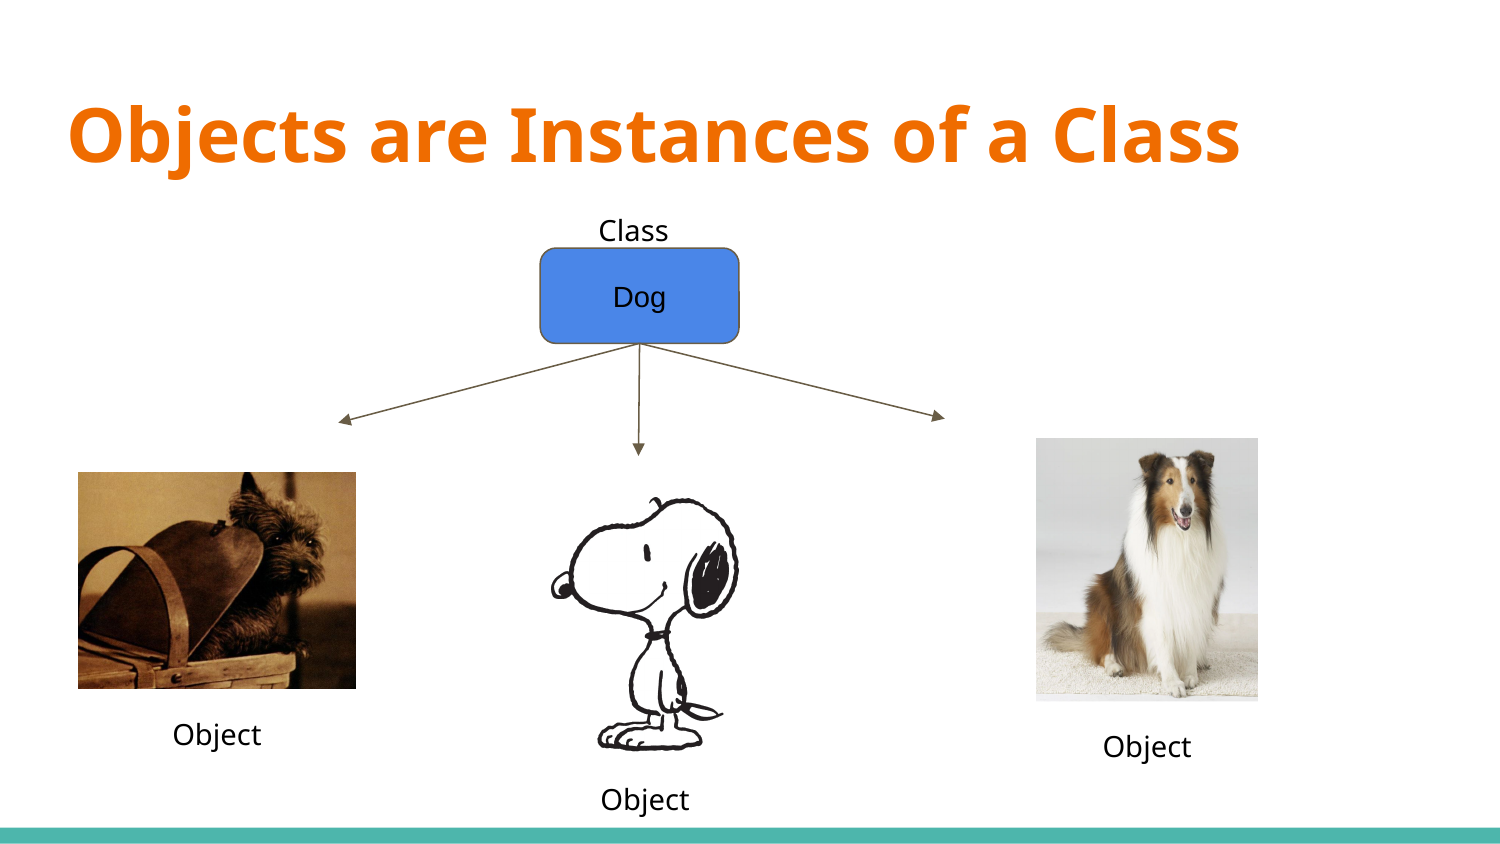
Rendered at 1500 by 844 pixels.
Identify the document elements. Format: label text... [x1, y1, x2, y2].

text_box Object [577, 766, 713, 801]
title Objects are Instances of a Class [51, 72, 1449, 189]
text_box Dog [540, 248, 740, 341]
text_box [640, 343, 945, 419]
picture [1035, 438, 1259, 702]
text_box Object [149, 701, 285, 736]
text_box Class [565, 196, 702, 231]
picture [77, 472, 357, 690]
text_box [338, 343, 635, 423]
picture [533, 497, 757, 755]
text_box Object [1079, 713, 1215, 748]
